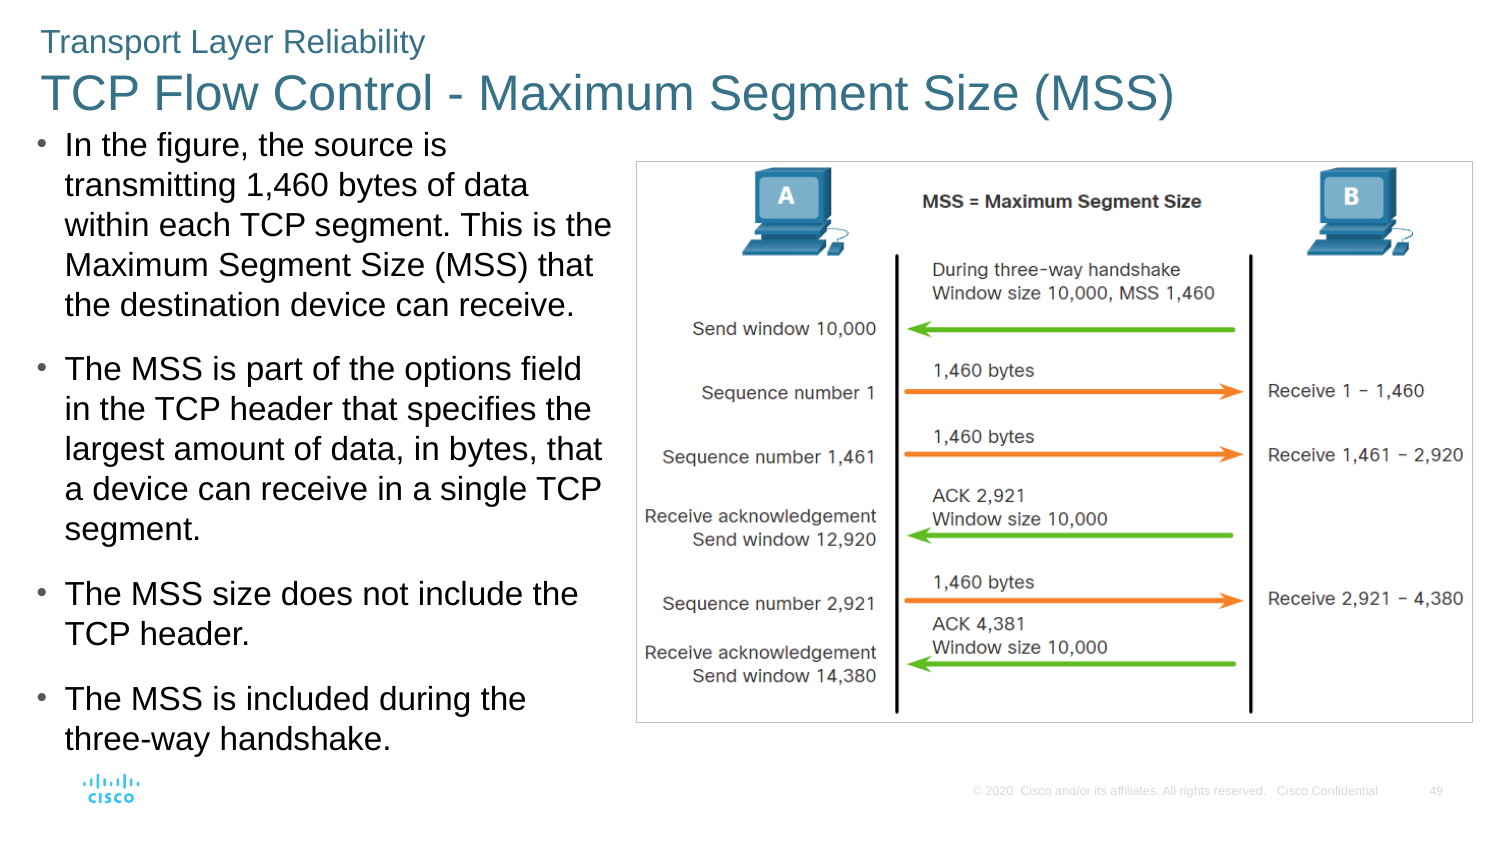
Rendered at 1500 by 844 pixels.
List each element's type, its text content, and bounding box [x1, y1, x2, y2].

list In the figure, the source is transmitting 1,460 bytes of data within each TCP segment. This is the Maximum Segment Size (MSS) that the destination device can receive. The MSS is part of the options field in the TCP header that specifies the largest amount of data, in bytes, that a device can receive in a single TCP segment. The MSS size does not include the TCP header. The MSS is included during the three-way handshake. [21, 115, 648, 798]
picture [635, 161, 1473, 723]
text_box Transport Layer Reliability TCP Flow Control - Maximum Segment Size (MSS) [25, 8, 1479, 133]
